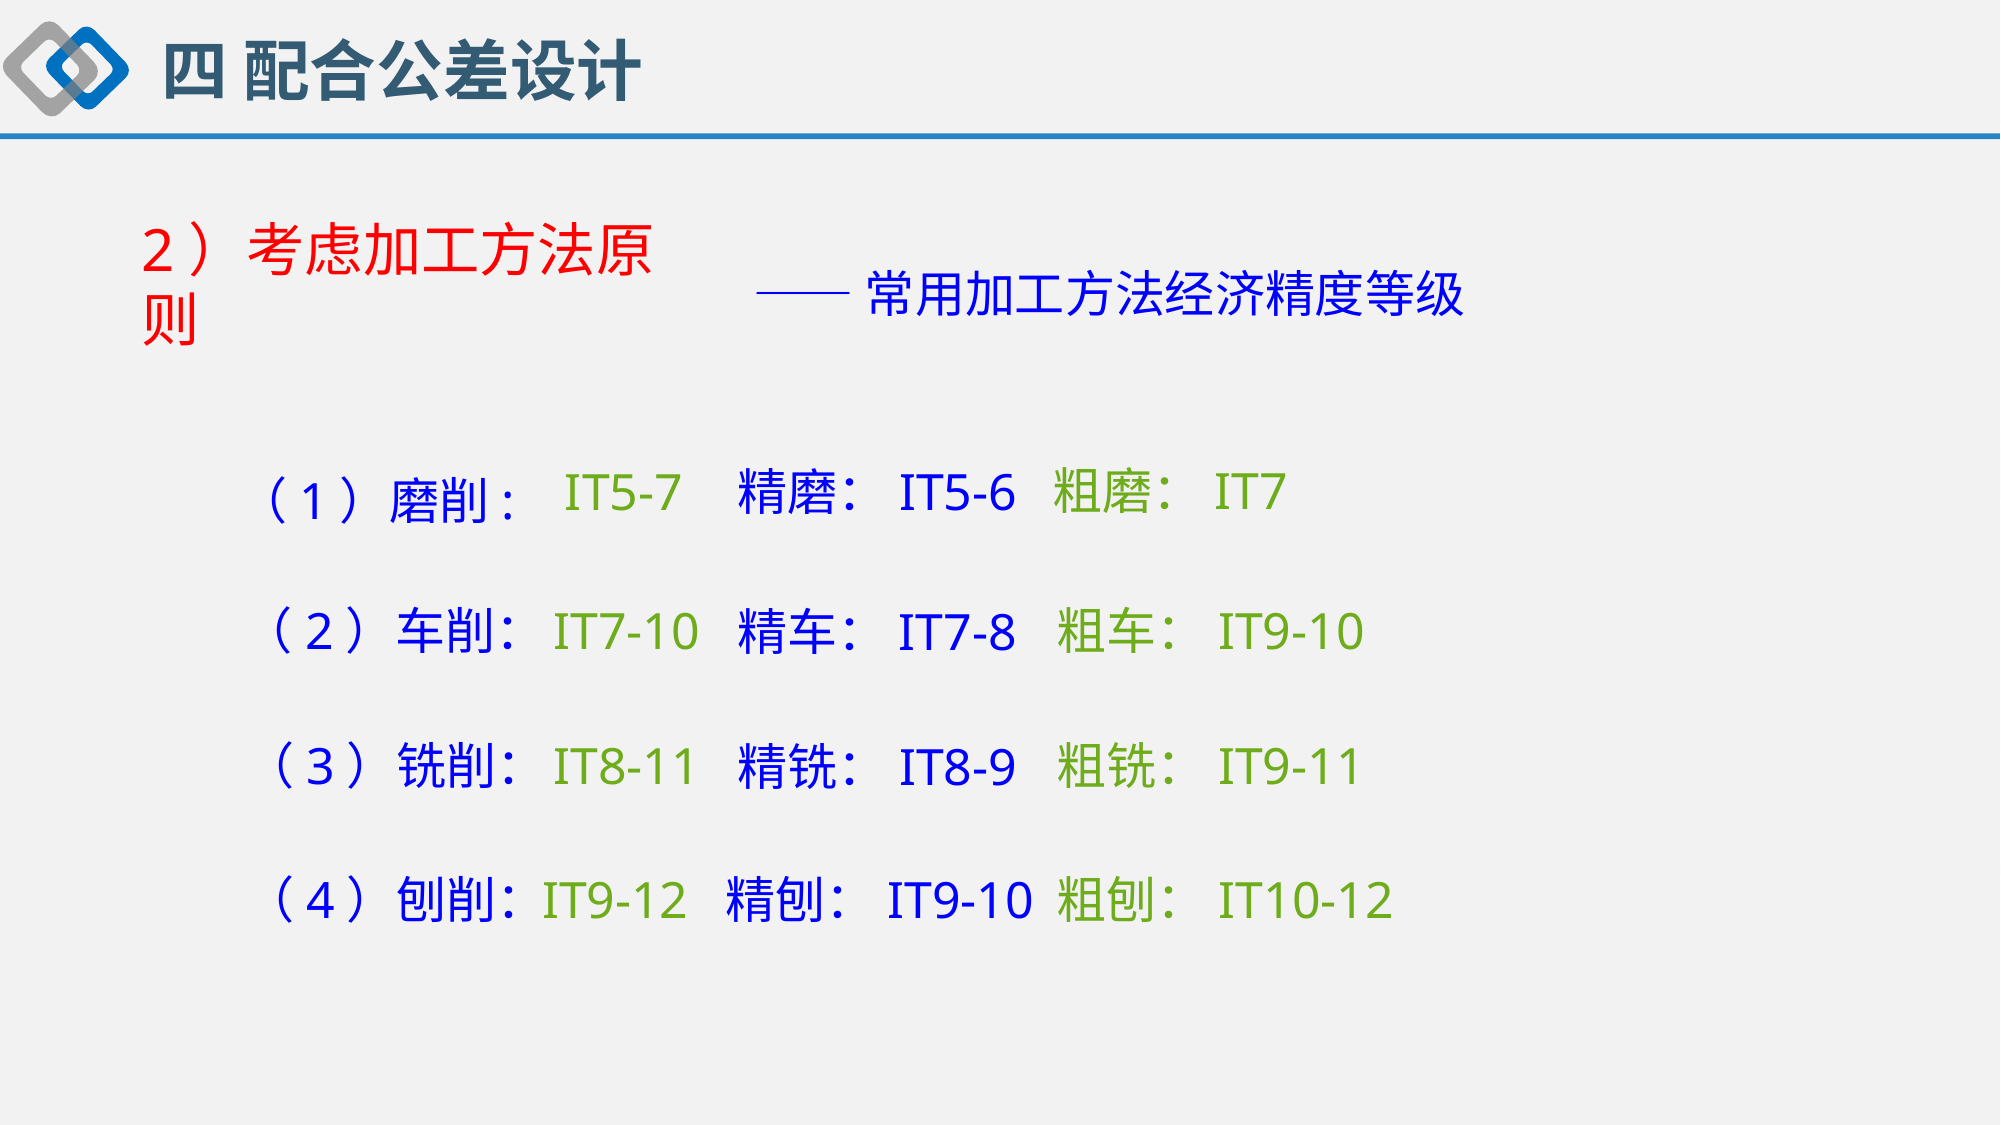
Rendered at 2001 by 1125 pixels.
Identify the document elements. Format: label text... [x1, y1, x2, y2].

text_box 粗铣：IT9-11 [1041, 727, 1380, 802]
text_box 精磨：IT5-6 [722, 452, 1032, 528]
text_box 精刨：IT9-10 [710, 860, 1042, 936]
text_box 粗刨：IT10-12 [1042, 860, 1409, 936]
text_box （4）刨削： [229, 860, 527, 936]
text_box （3）铣削： [229, 727, 538, 802]
text_box ——常用加工方法经济精度等级 [738, 254, 1480, 330]
text_box IT9-12 [527, 860, 704, 936]
text_box IT5-7 [550, 452, 698, 528]
text_box 精车：IT7-8 [722, 592, 1032, 668]
text_box 四 配合公差设计 [146, 0, 1038, 144]
text_box 粗车：IT9-10 [1041, 591, 1380, 667]
text_box （2）车削： [228, 591, 538, 667]
text_box 粗磨：IT7 [1037, 452, 1303, 527]
text_box IT7-10 [538, 591, 715, 667]
text_box 精铣：IT8-9 [722, 727, 1032, 803]
list 2）考虑加工方法原则 [126, 0, 721, 610]
text_box （1）磨削: [222, 432, 530, 538]
text_box IT8-11 [538, 727, 715, 802]
